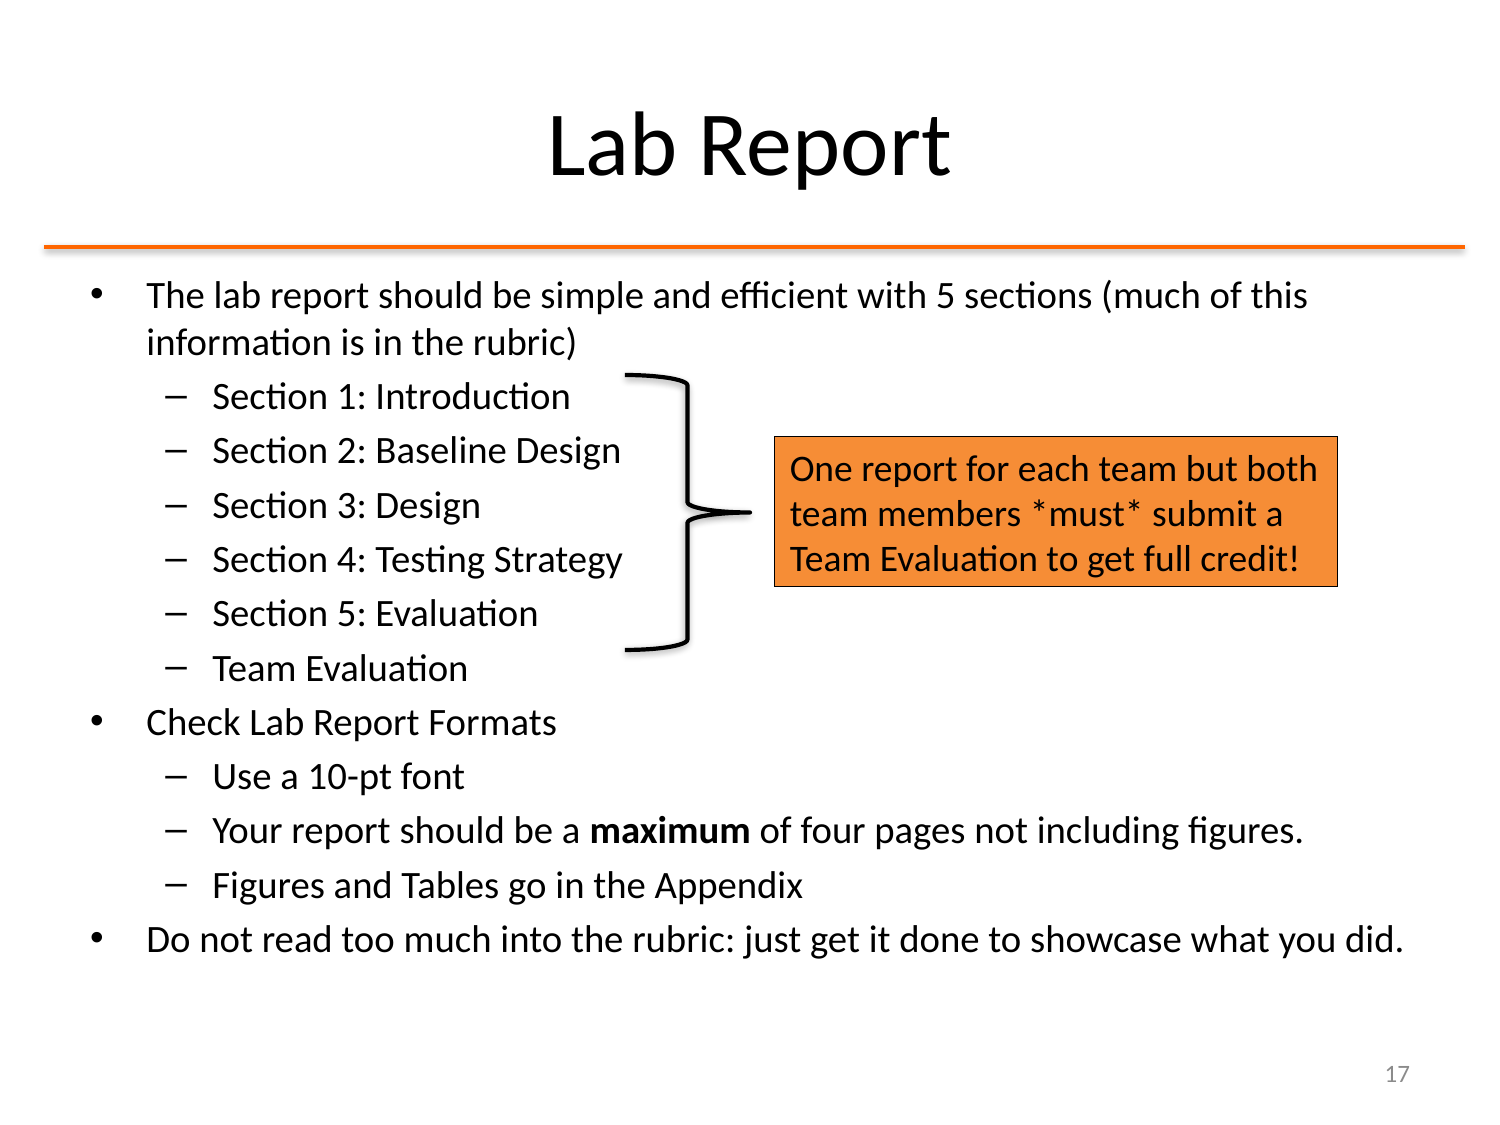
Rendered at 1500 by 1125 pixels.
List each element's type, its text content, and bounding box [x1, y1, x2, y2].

text_box [624, 372, 753, 653]
slide_number 17 [1074, 1042, 1425, 1103]
title Lab Report [75, 45, 1425, 233]
text_box One report for each team but both team members *must* submit a Team Evaluation to get full credit! [774, 436, 1338, 587]
list The lab report should be simple and efficient with 5 sections (much of this information is in the rubric) Section 1: Introduction Section 2: Baseline Design Section 3: Design Section 4: Testing Strategy Section 5: Evaluation Team Evaluation Check Lab Report Formats Use a 10-pt font Your report should be a maximum of four pages not including figures. Figures and Tables go in the Appendix Do not read too much into the rubric: just get it done to showcase what you did. [75, 262, 1425, 1005]
